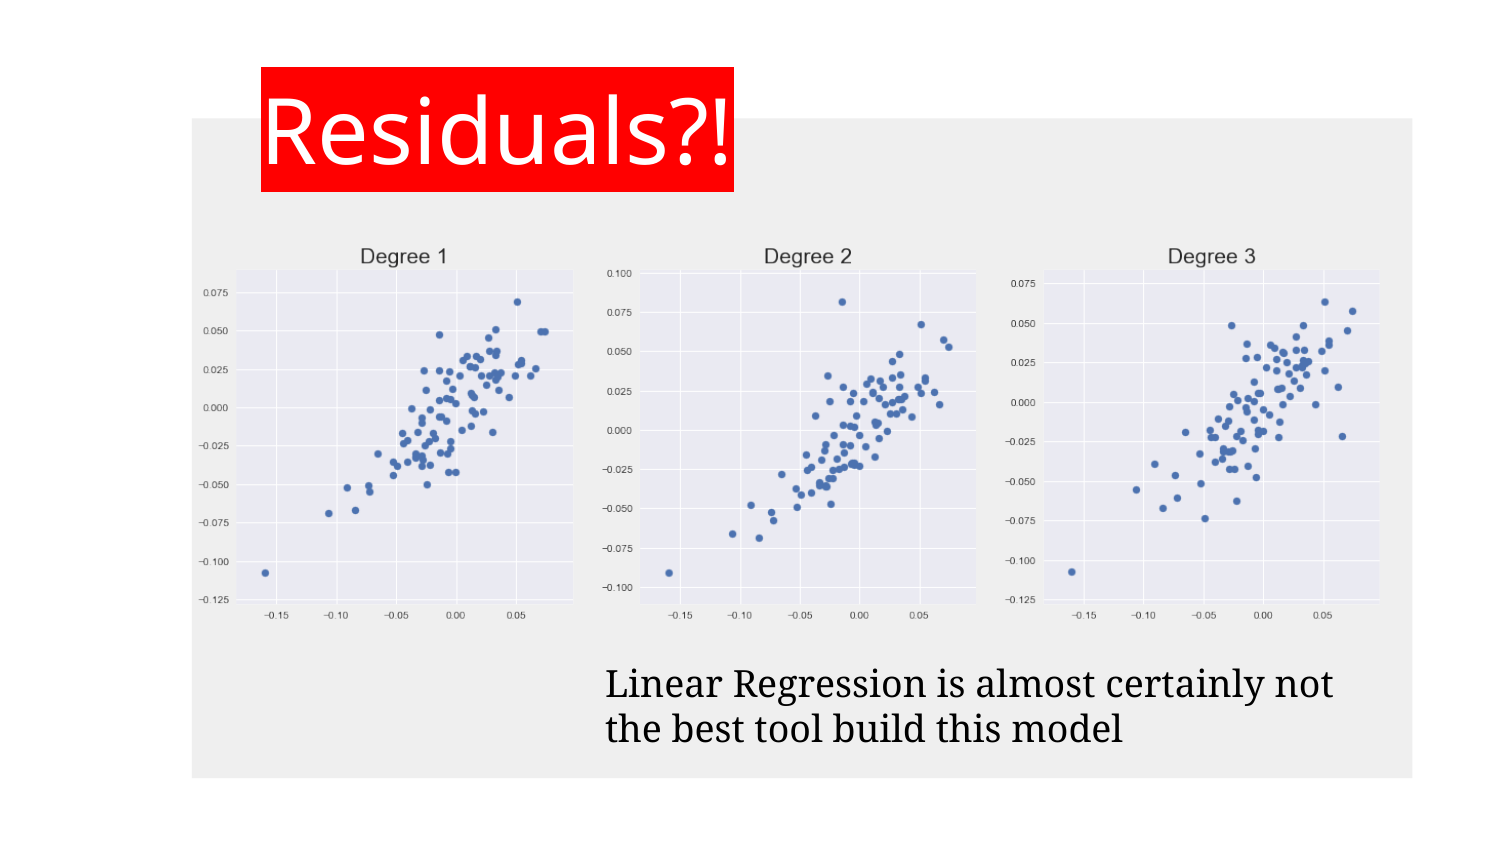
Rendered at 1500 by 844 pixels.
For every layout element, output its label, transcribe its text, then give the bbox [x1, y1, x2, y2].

title Residuals?! [243, 56, 1004, 239]
picture [190, 241, 1387, 628]
text_box Linear Regression is almost certainly not the best tool build this model [590, 652, 1368, 758]
